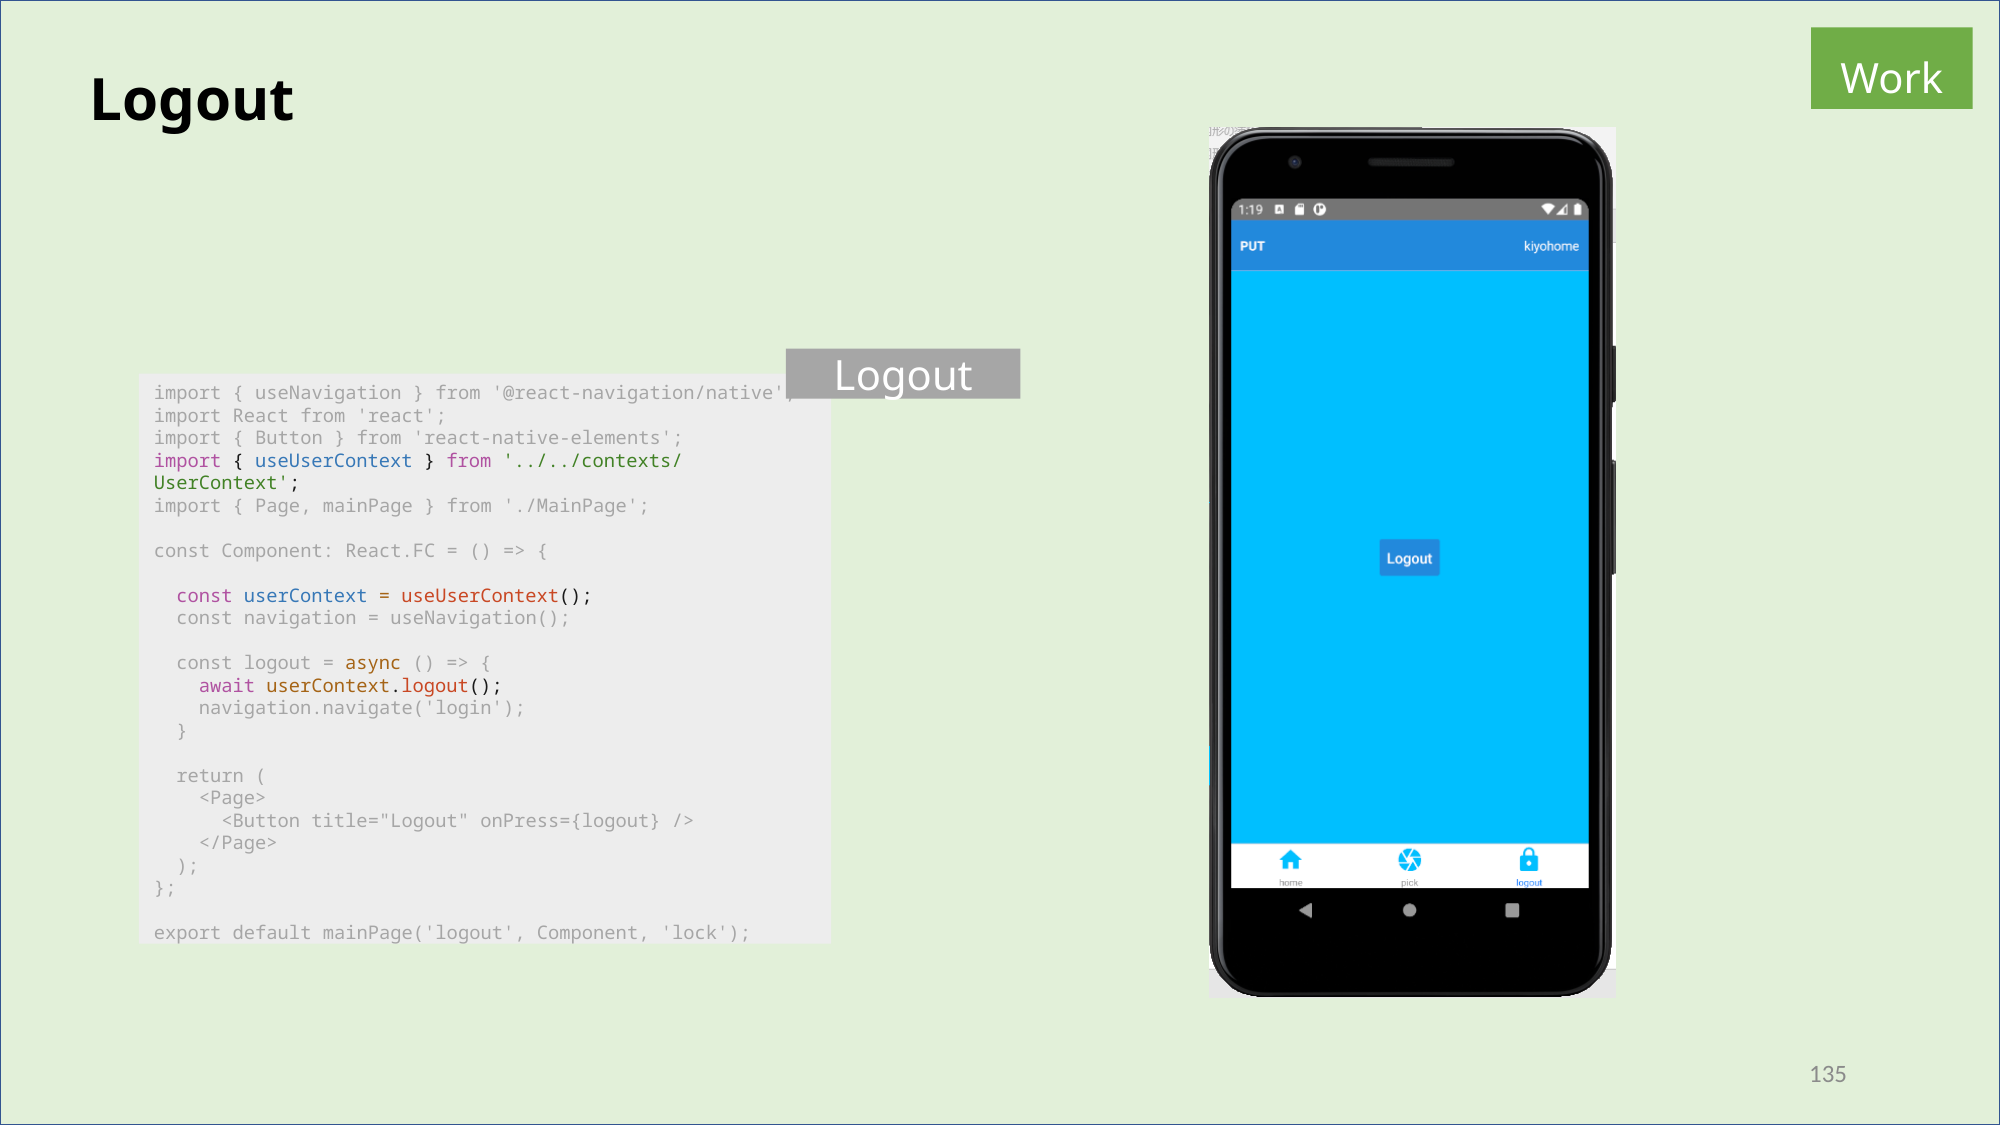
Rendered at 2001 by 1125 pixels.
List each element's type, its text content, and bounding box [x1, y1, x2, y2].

text_box [0, 0, 2000, 1125]
text_box Logout [74, 54, 1454, 140]
picture [1209, 127, 1616, 998]
text_box import { useNavigation } from '@react-navigation/native'; import React from 'react'; import { Button } from 'react-native-elements'; import { useUserContext } from '../../contexts/UserContext'; import { Page, mainPage } from './MainPage'; const Component: React.FC = () => { const userContext = useUserContext(); const navigation = useNavigation(); const logout = async () => { await userContext.logout(); navigation.navigate('login'); } return ( <Page> <Button title="Logout" onPress={logout} /> </Page> ); }; export default mainPage('logout', Component, 'lock'); [138, 373, 832, 944]
text_box Work [1811, 27, 1973, 109]
slide_number 135 [1412, 1042, 1863, 1103]
text_box Logout [785, 348, 1021, 399]
